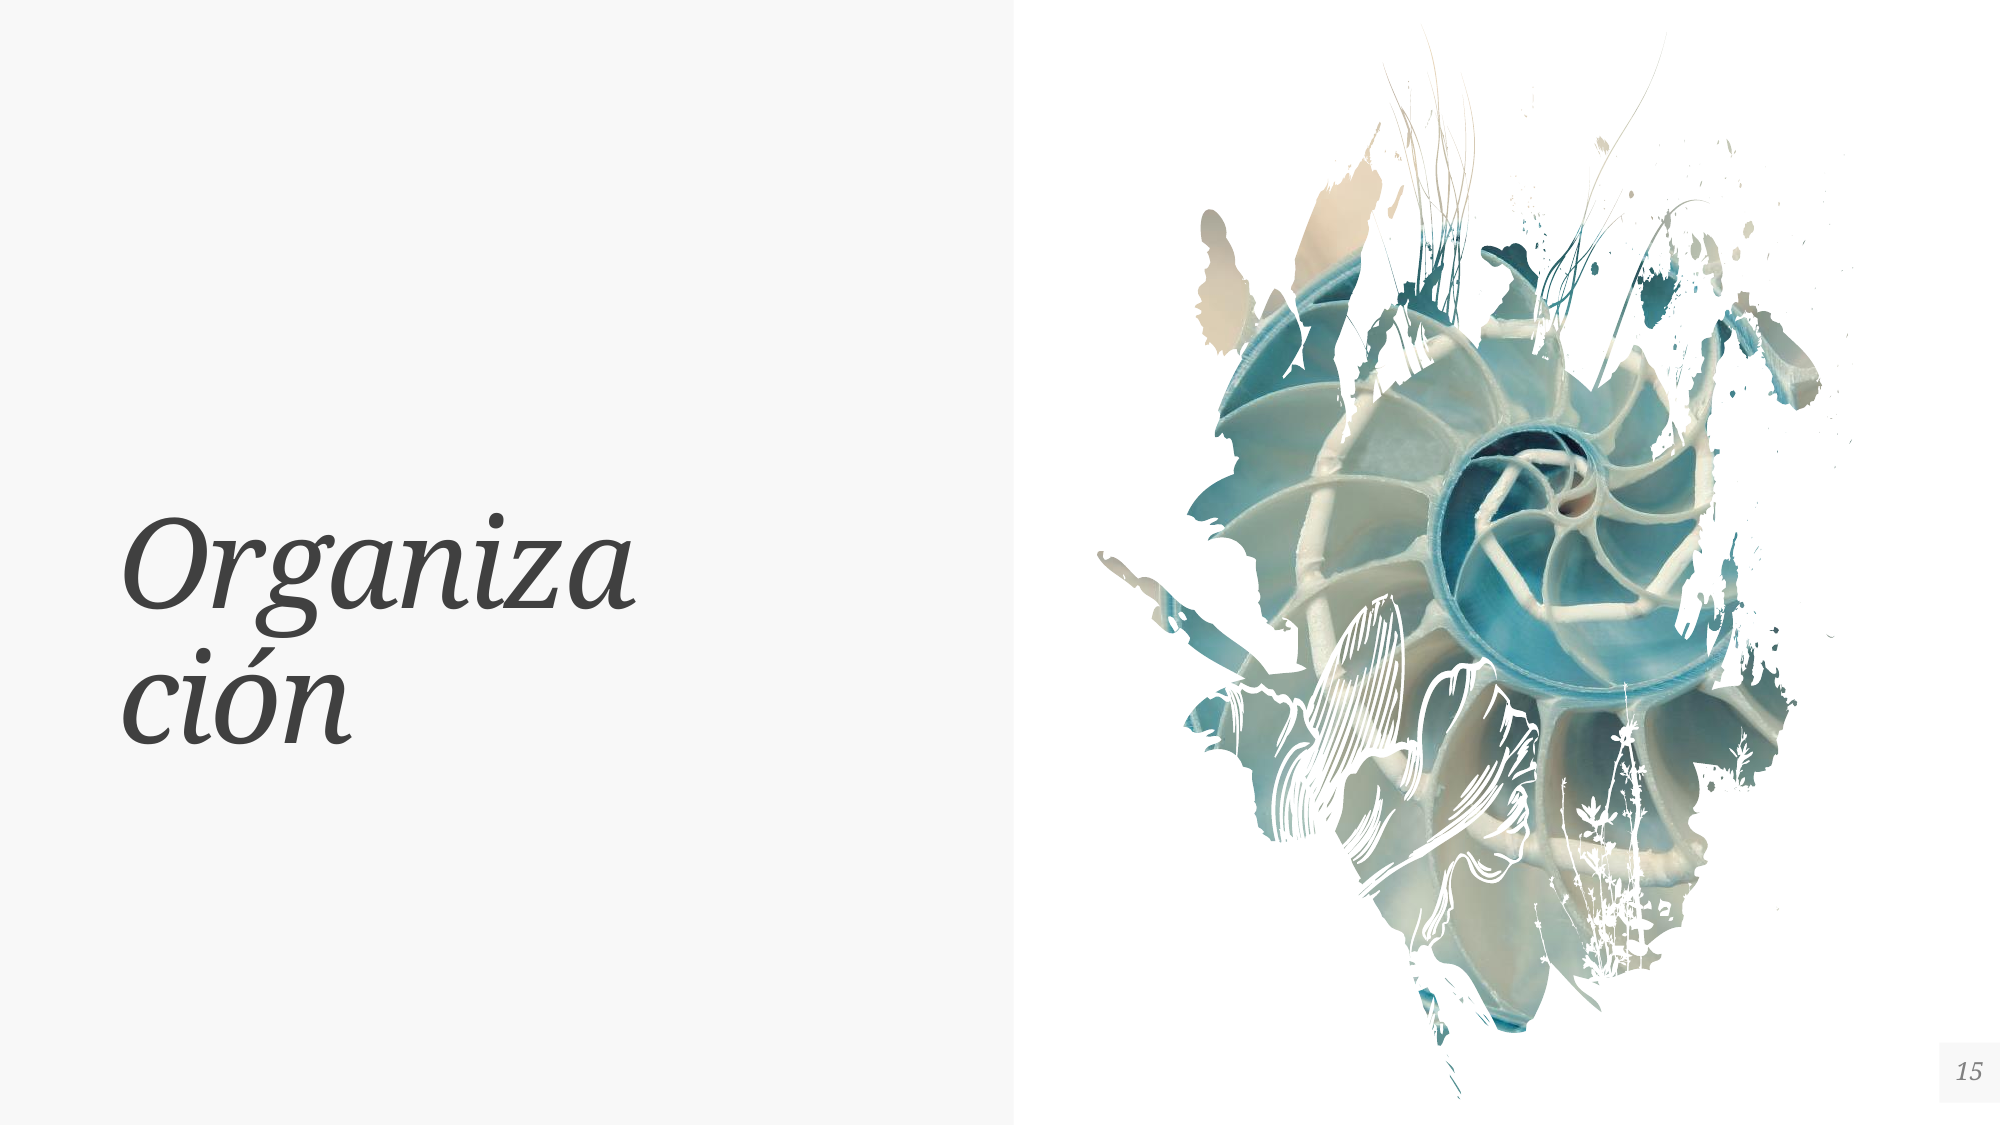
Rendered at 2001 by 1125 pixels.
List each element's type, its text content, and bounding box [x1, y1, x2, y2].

title Organización [0, 0, 1014, 1125]
picture [1096, 23, 1854, 1100]
slide_number 15 [1939, 1042, 2000, 1103]
